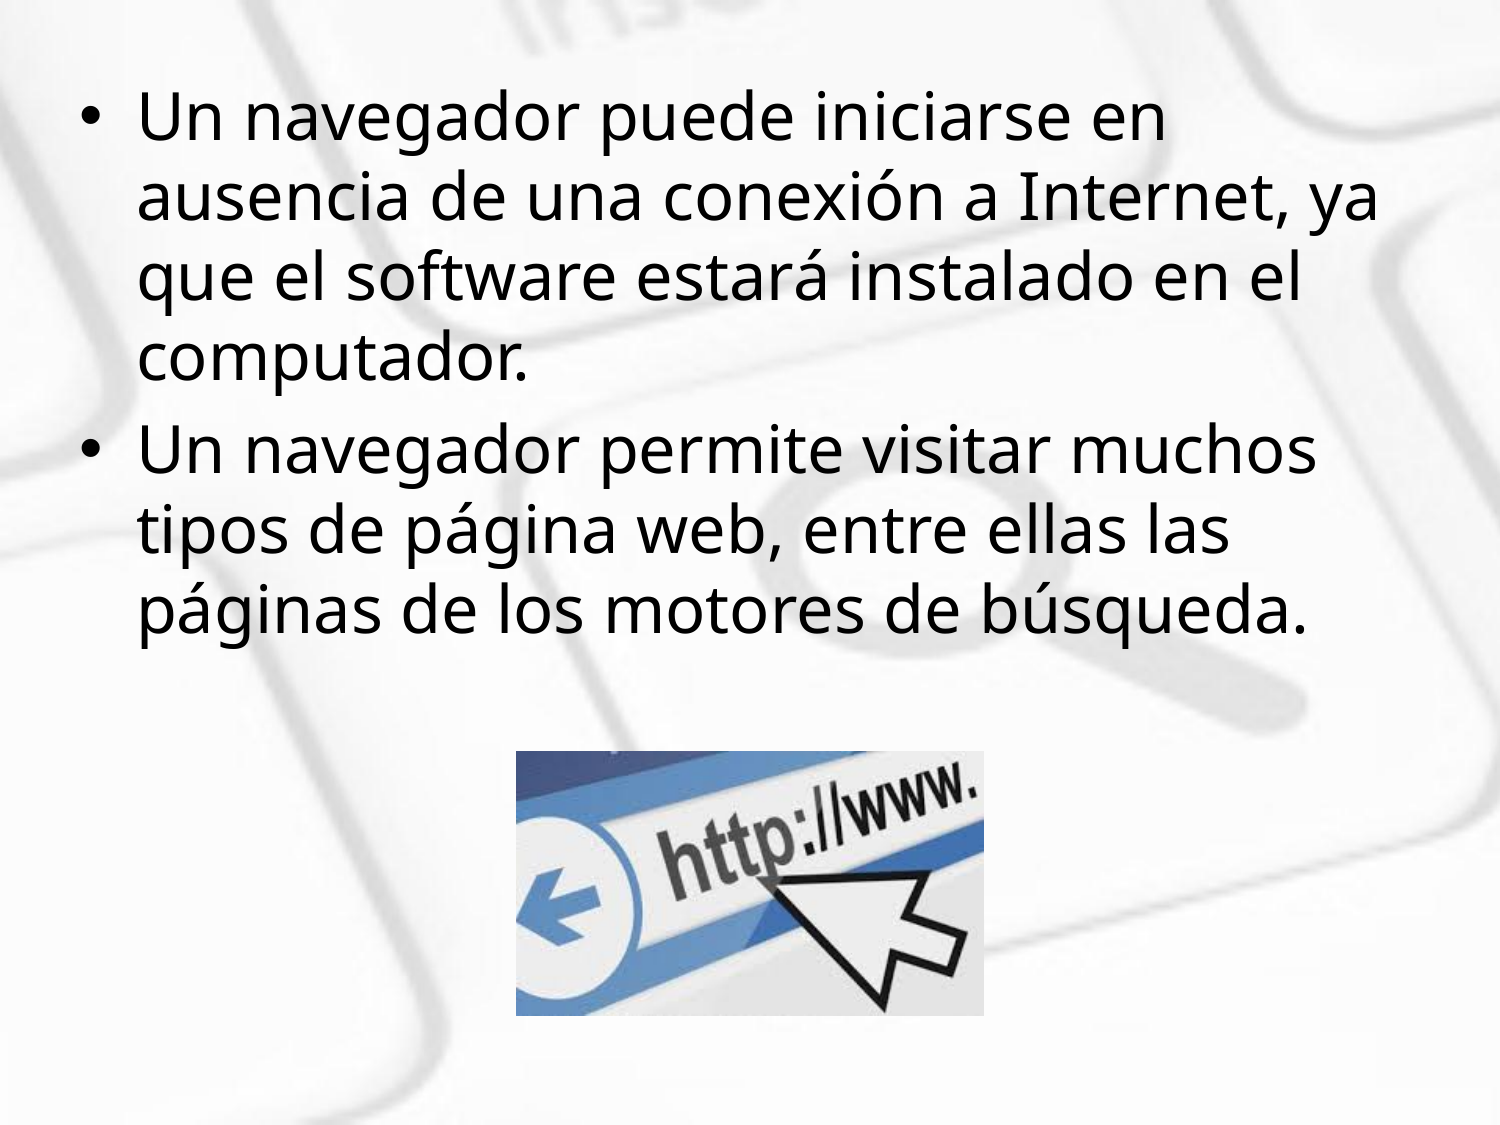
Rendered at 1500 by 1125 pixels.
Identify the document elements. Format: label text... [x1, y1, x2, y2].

picture [0, 0, 1500, 1125]
list Un navegador puede iniciarse en ausencia de una conexión a Internet, ya que el software estará instalado en el computador. Un navegador permite visitar muchos tipos de página web, entre ellas las páginas de los motores de búsqueda. [64, 66, 1415, 809]
